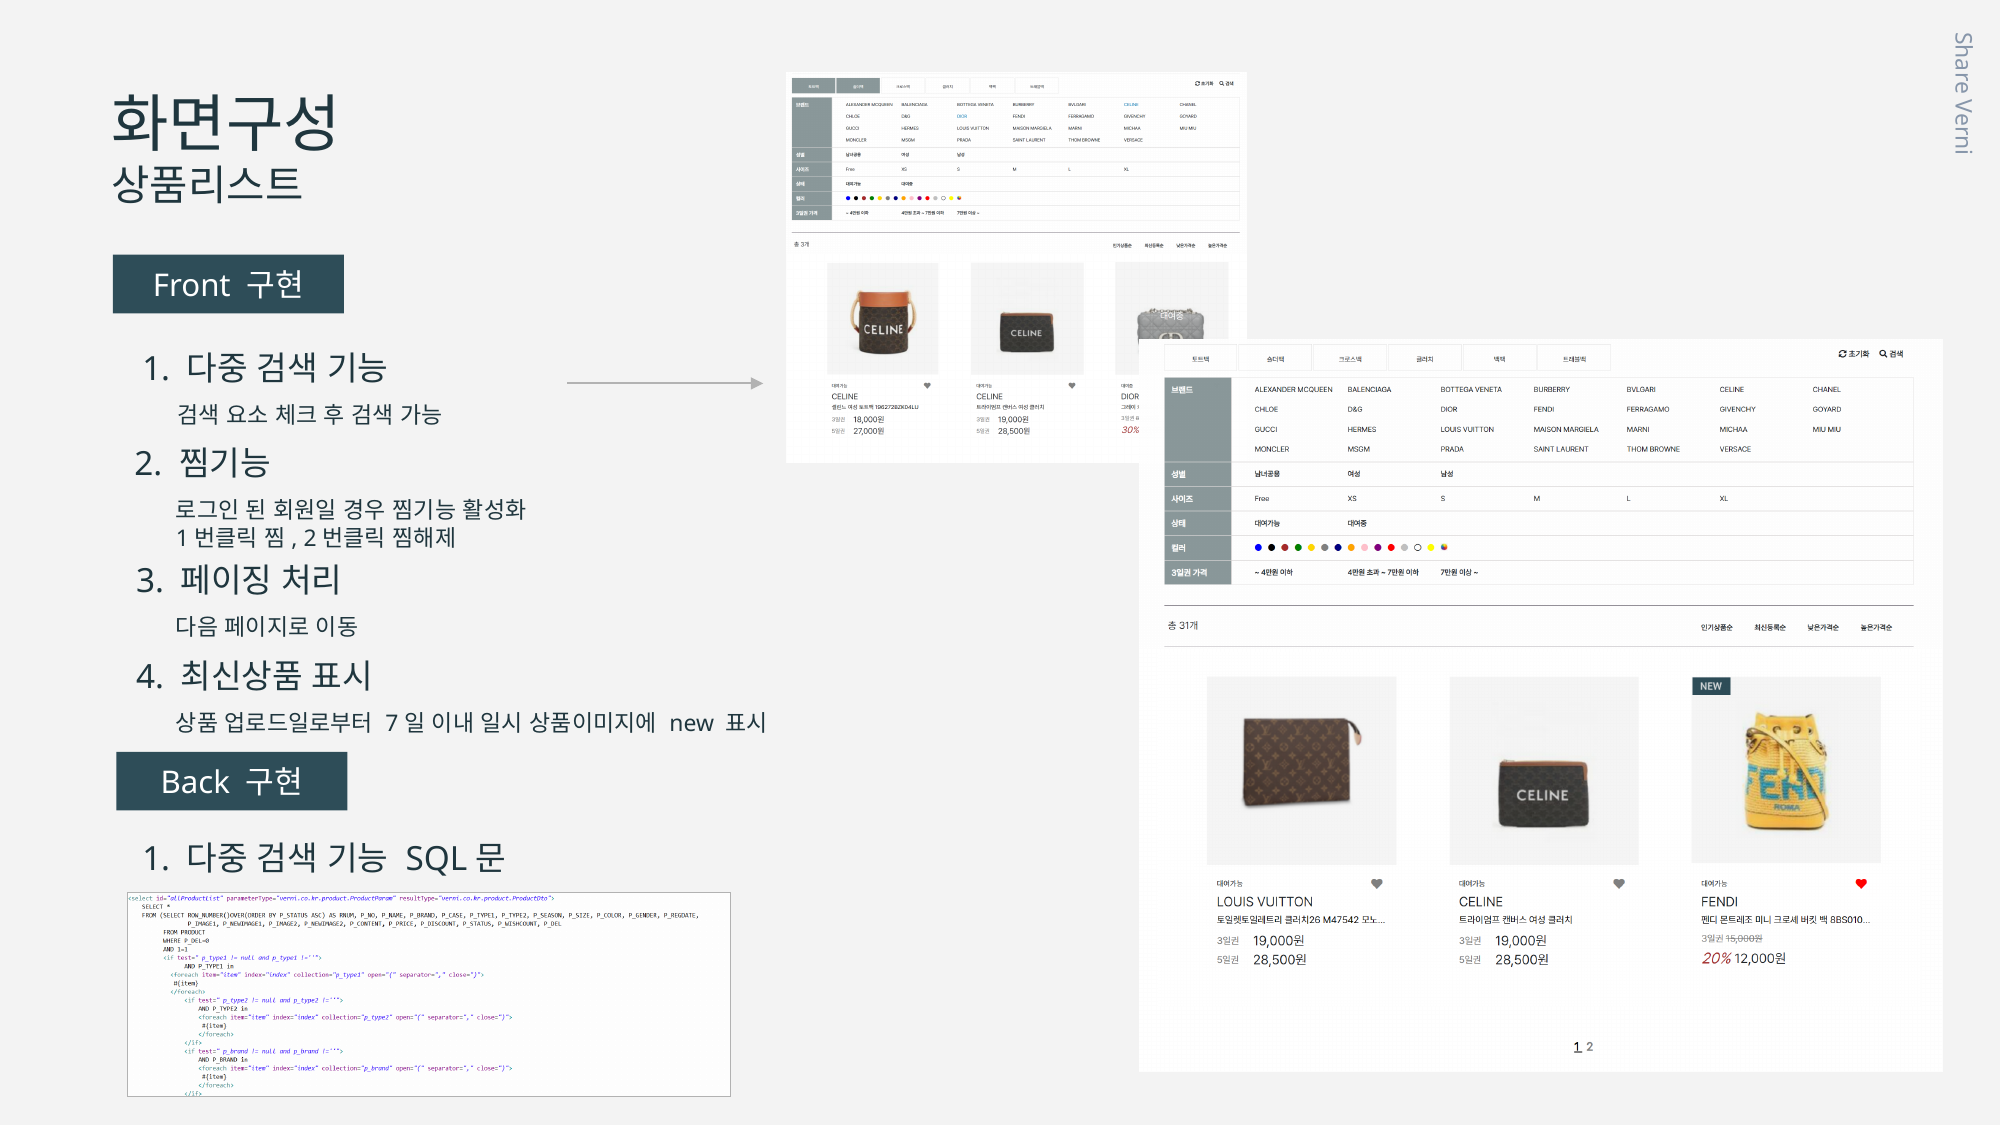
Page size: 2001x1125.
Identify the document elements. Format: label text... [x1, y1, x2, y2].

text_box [1138, 339, 1944, 1073]
text_box 화면구성 상품리스트 [96, 110, 401, 183]
text_box 로그인 된 회원일 경우 찜기능 활성화 1번클릭 찜, 2번클릭 찜해제 [160, 488, 901, 558]
text_box 상품 업로드일로부터 7일 이내 일시 상품이미지에 new 표시 [160, 701, 901, 744]
text_box 3. 페이징 처리 [121, 551, 567, 607]
text_box Back 구현 [115, 750, 349, 812]
text_box 2. 찜기능 [119, 434, 566, 490]
text_box Front 구현 [111, 253, 346, 315]
text_box 4. 최신상품 표시 [121, 648, 567, 704]
text_box 1. 다중 검색 기능 [127, 339, 574, 395]
text_box 다음 페이지로 이동 [160, 605, 901, 648]
text_box 1. 다중 검색 기능 SQL문 [127, 829, 574, 885]
picture [126, 891, 732, 1097]
text_box Share Verni [1943, 17, 1986, 183]
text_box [785, 71, 1248, 463]
text_box 검색 요소 체크 후 검색 가능 [162, 392, 779, 436]
picture [1157, 651, 1921, 1007]
